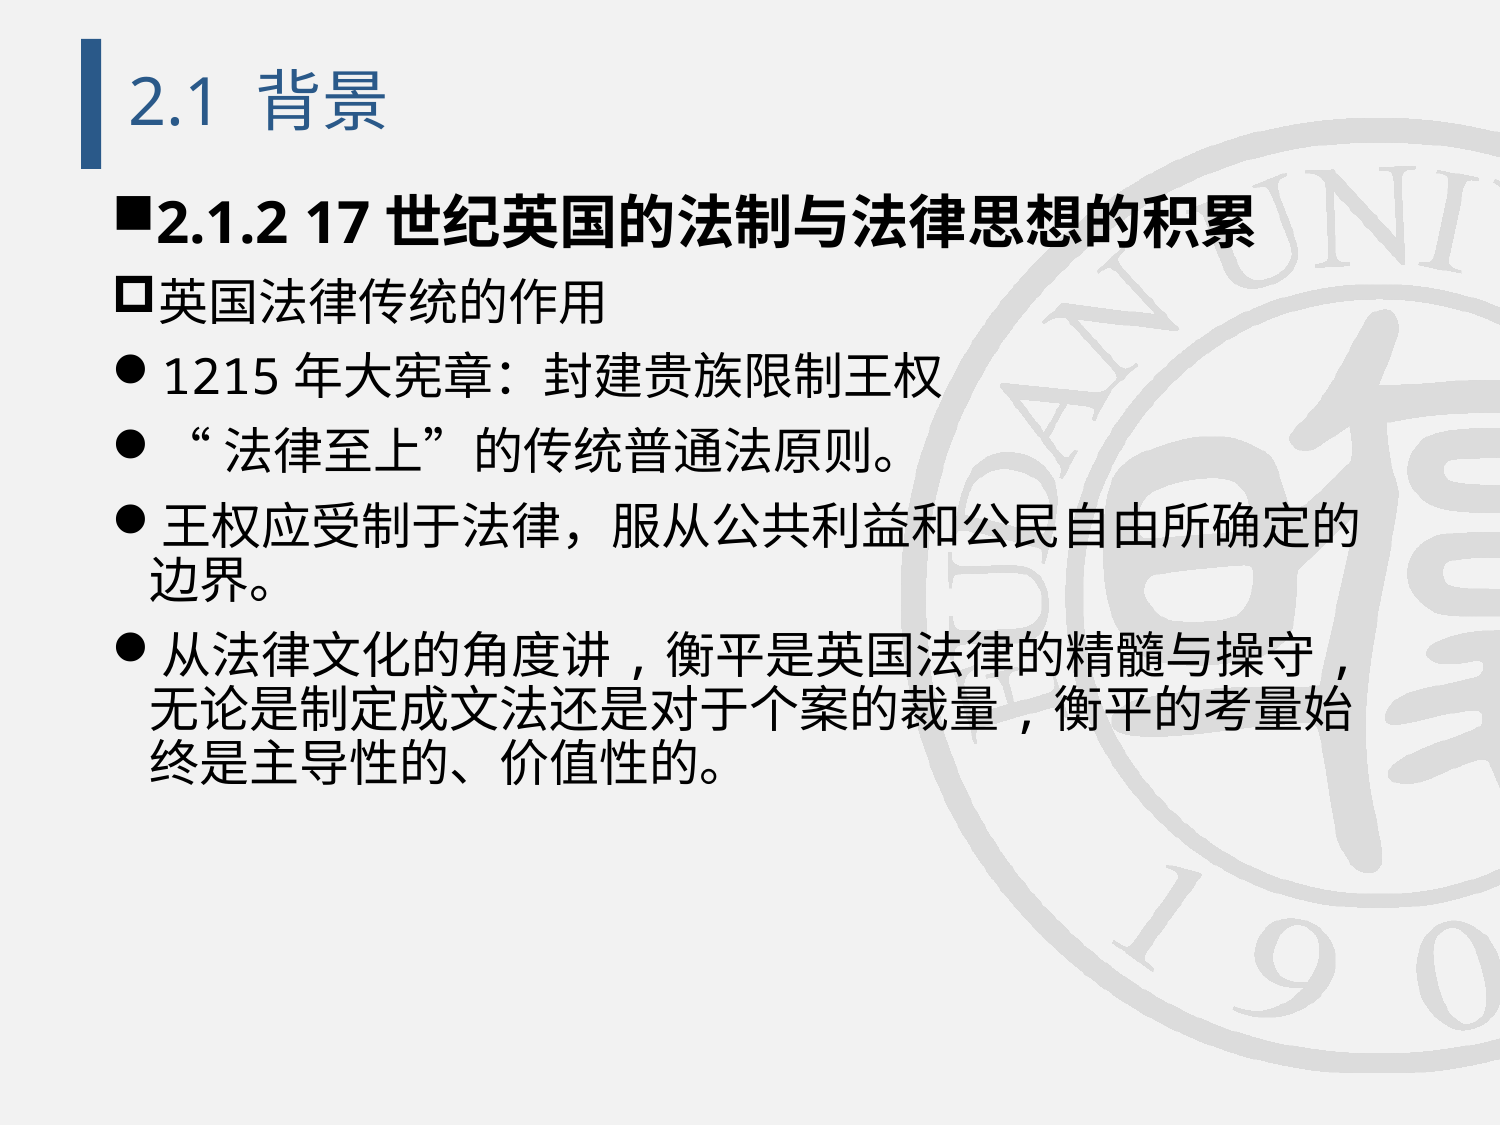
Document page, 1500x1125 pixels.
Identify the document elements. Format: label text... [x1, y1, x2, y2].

list 2.1.2 17世纪英国的法制与法律思想的积累 英国法律传统的作用 1215年大宪章：封建贵族限制王权 “法律至上”的传统普通法原则。 王权应受制于法律，服从公共利益和公民自由所确定的边界。 从法律文化的角度讲,衡平是英国法律的精髓与操守,无论是制定成文法还是对于个案的裁量,衡平的考量始终是主导性的、价值性的。 [96, 185, 1387, 1014]
title 2.1 背景 [113, 49, 1387, 159]
